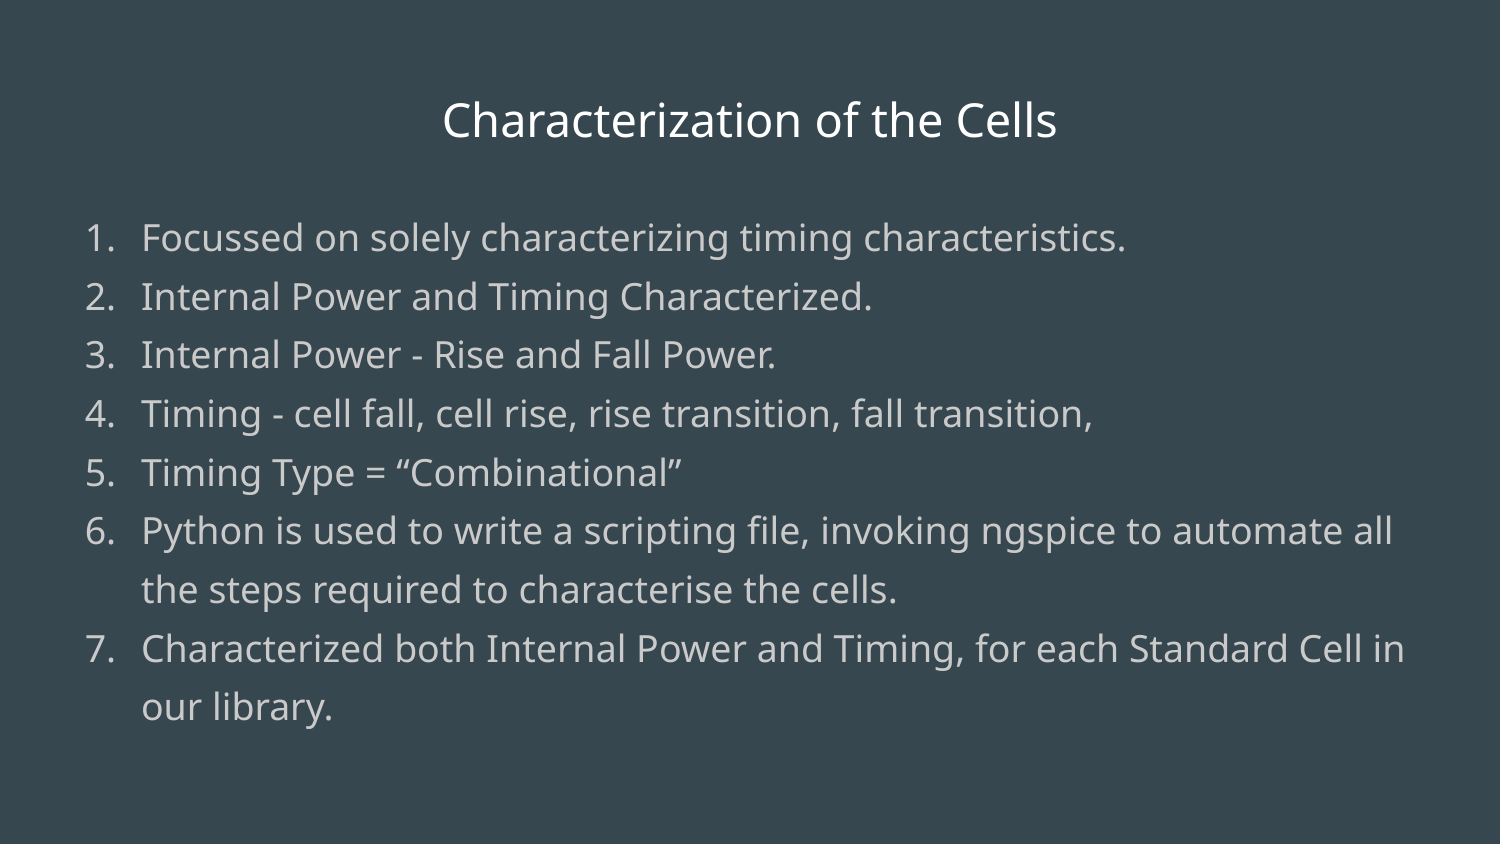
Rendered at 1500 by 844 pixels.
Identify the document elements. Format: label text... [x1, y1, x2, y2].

list Focussed on solely characterizing timing characteristics. Internal Power and Timing Characterized. Internal Power - Rise and Fall Power. Timing - cell fall, cell rise, rise transition, fall transition, Timing Type = “Combinational” Python is used to write a scripting file, invoking ngspice to automate all the steps required to characterise the cells. Characterized both Internal Power and Timing, for each Standard Cell in our library. [51, 189, 1449, 766]
title Characterization of the Cells [51, 72, 1449, 167]
